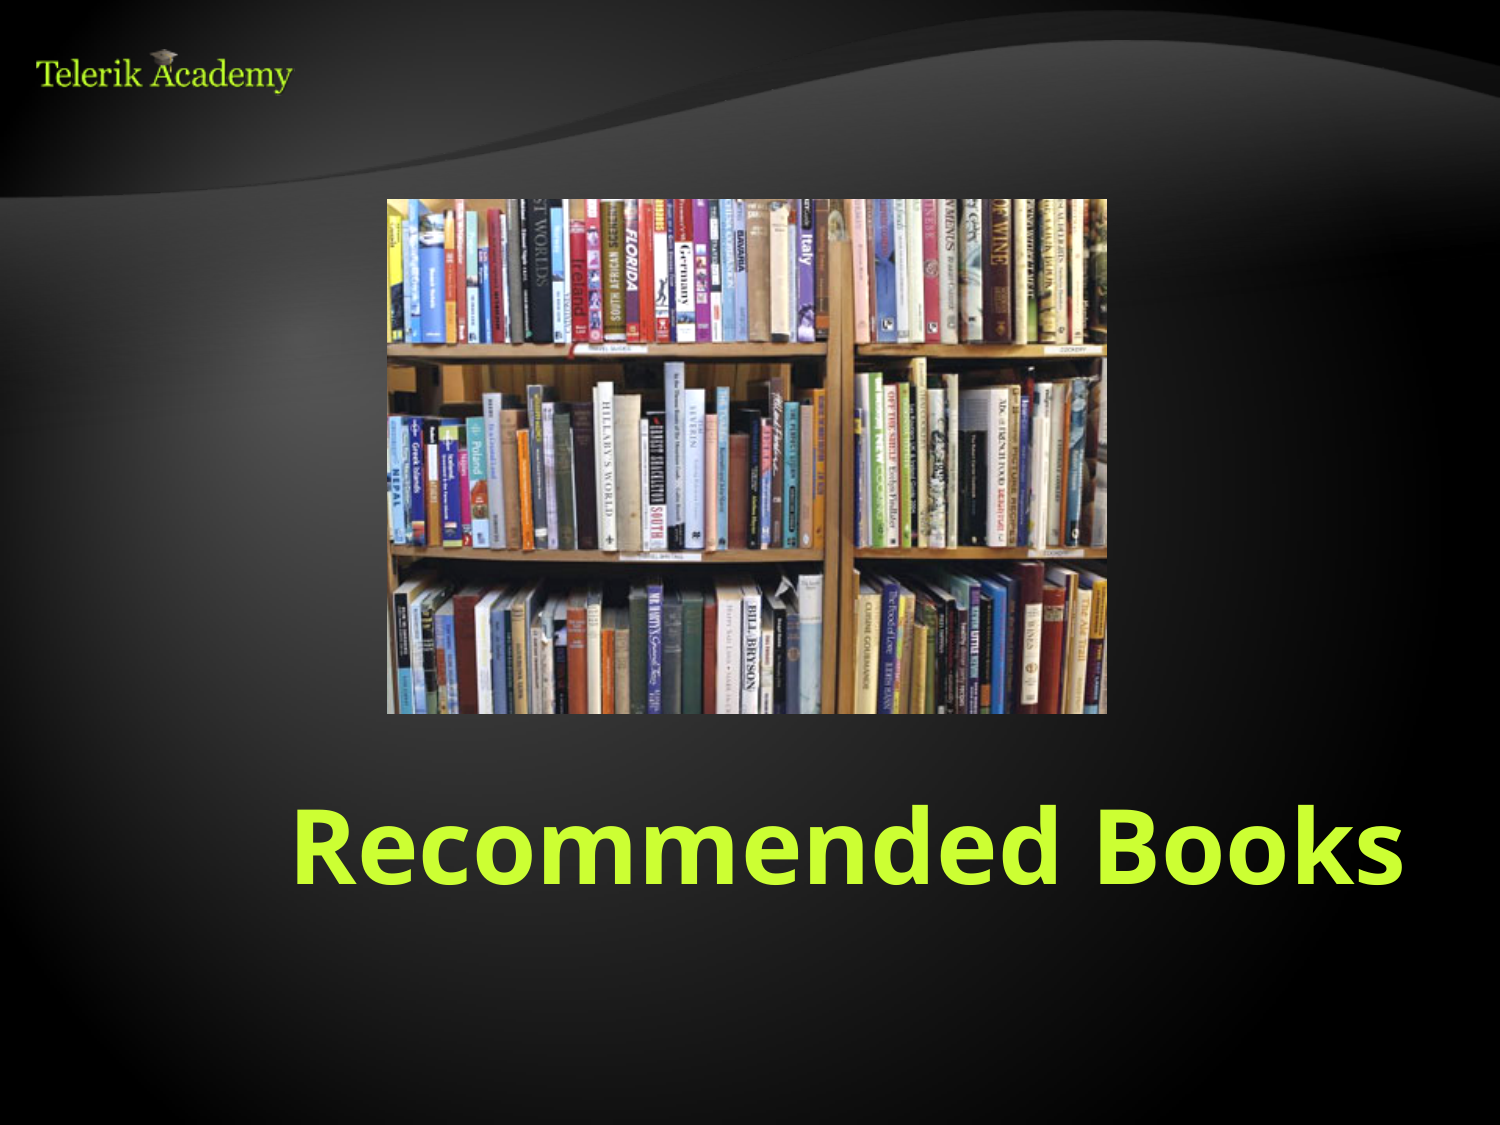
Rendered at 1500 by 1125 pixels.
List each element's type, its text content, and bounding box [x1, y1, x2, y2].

picture [0, 0, 1500, 1125]
text_box Recommended Books [71, 832, 1422, 946]
